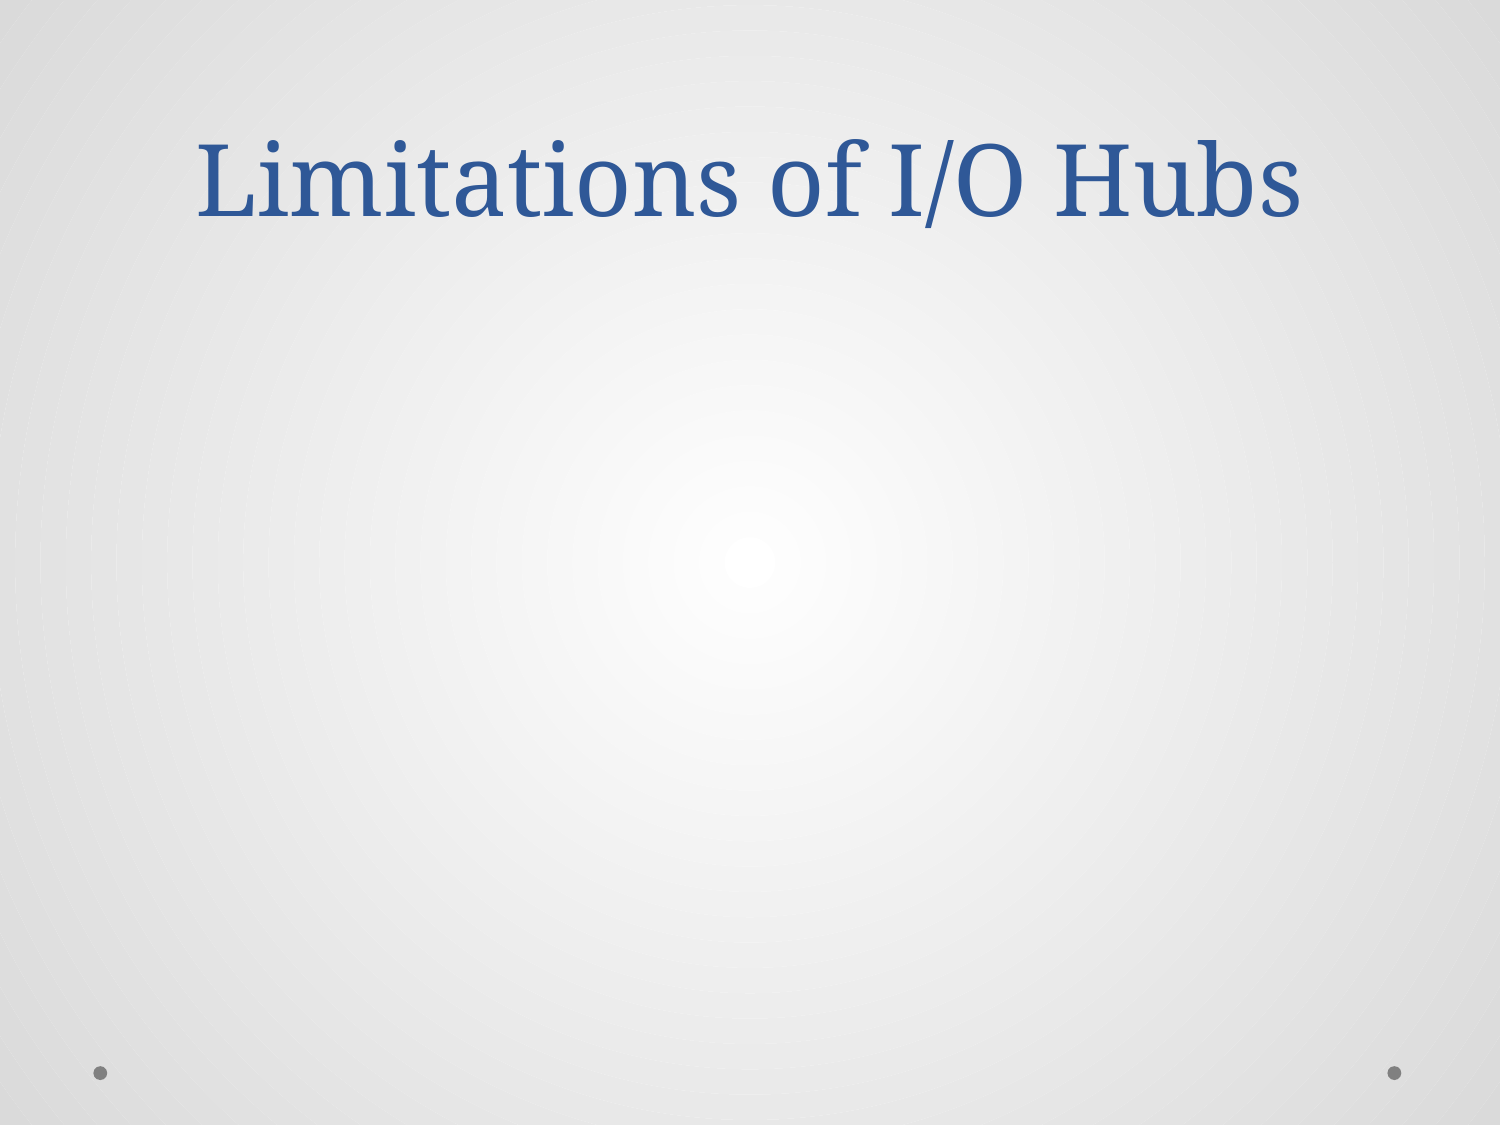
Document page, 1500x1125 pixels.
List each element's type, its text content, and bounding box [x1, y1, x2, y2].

title Limitations of I/O Hubs [75, 0, 1425, 245]
